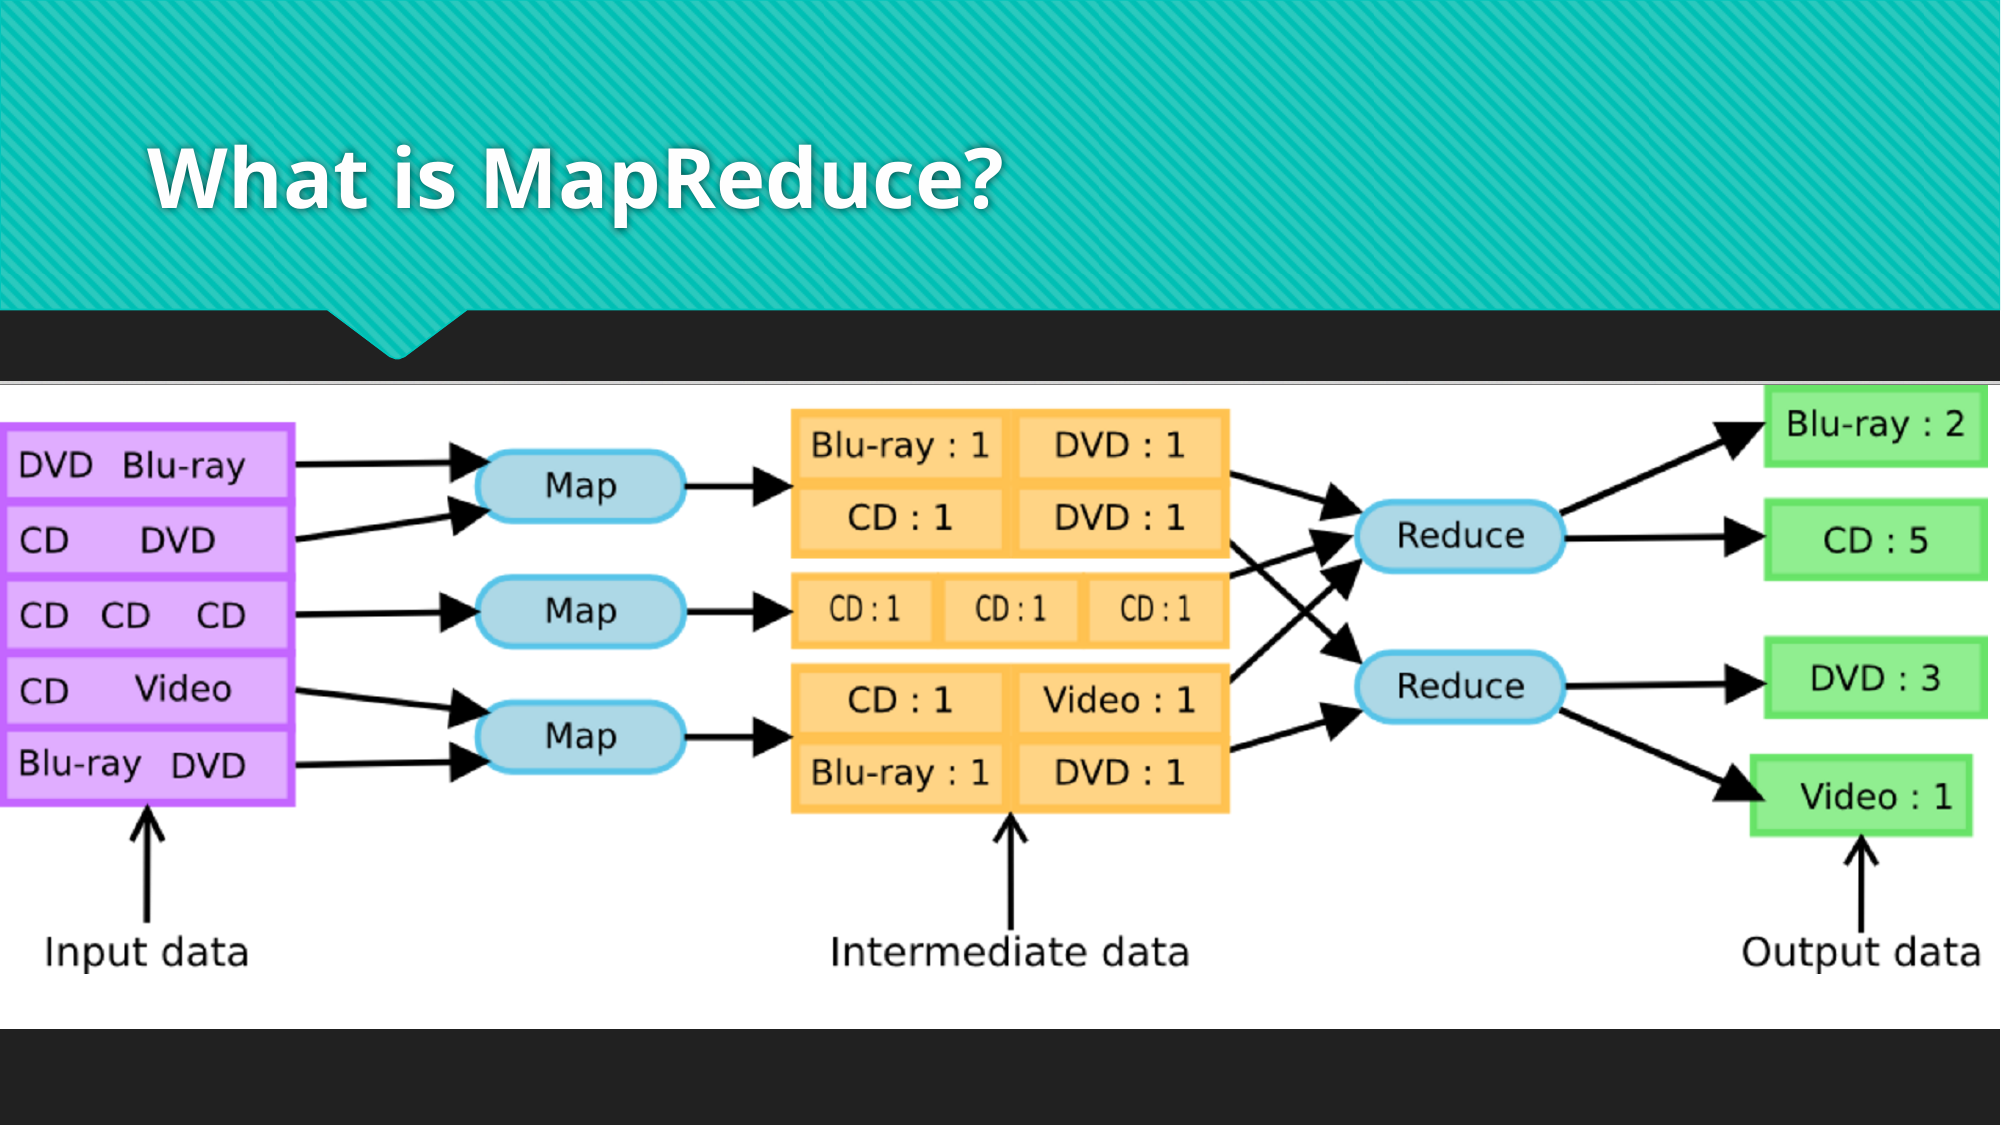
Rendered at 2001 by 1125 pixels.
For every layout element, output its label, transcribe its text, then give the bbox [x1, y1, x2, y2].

picture [0, 381, 2000, 1029]
title What is MapReduce? [132, 73, 1868, 233]
